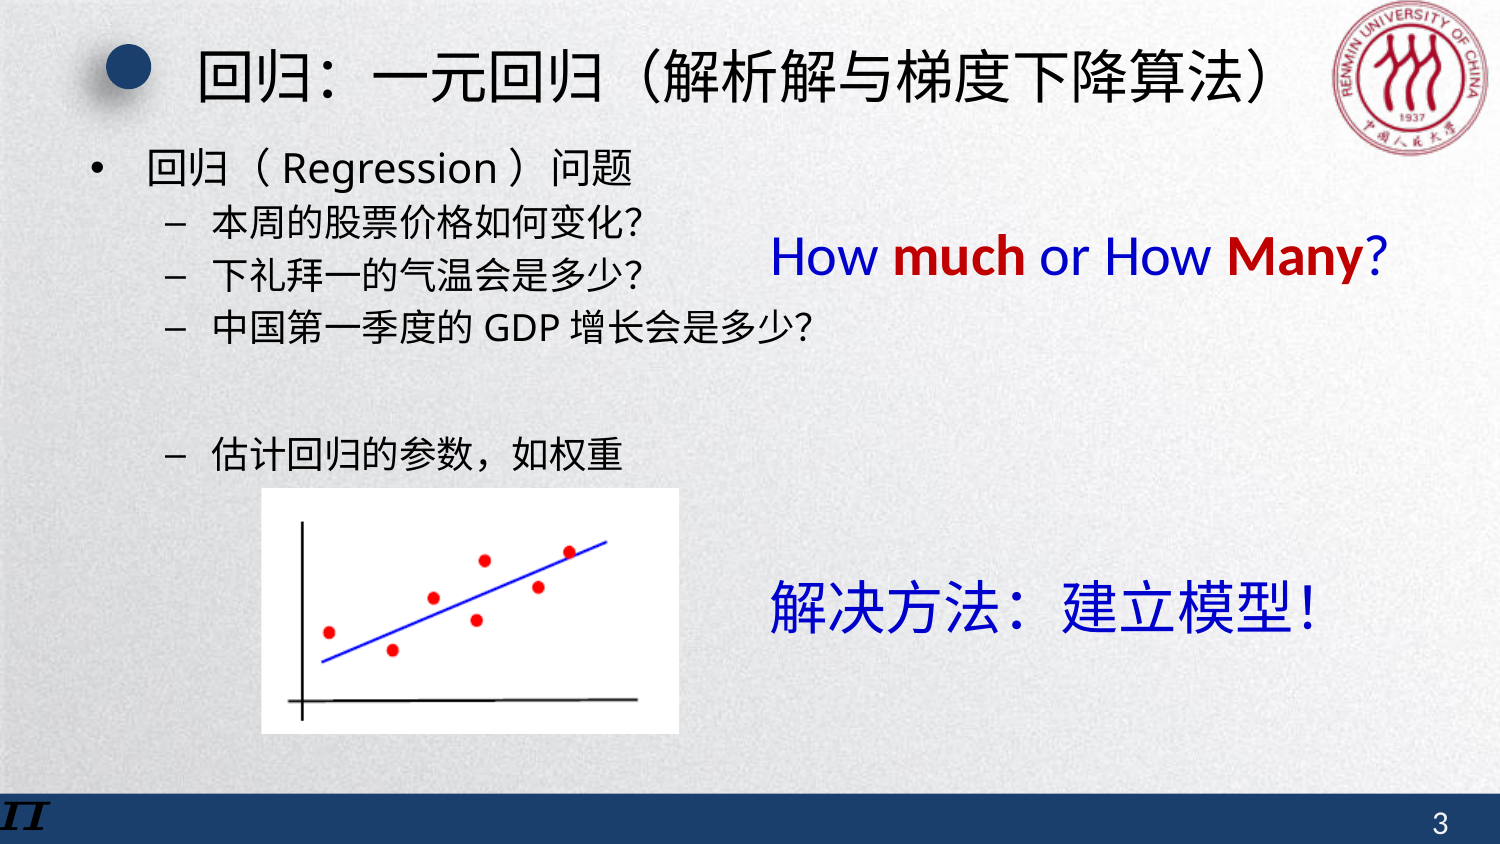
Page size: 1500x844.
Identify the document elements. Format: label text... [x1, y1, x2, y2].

title 回归：一元回归（解析解与梯度下降算法） [75, 33, 1425, 116]
text_box 解决方法：建立模型！ [711, 564, 1410, 649]
picture [0, 0, 1500, 793]
text_box How much or How Many? [731, 209, 1430, 294]
list 回归（Regression）问题 本周的股票价格如何变化？ 下礼拜一的气温会是多少？ 中国第一季度的GDP增长会是多少？ 估计回归的参数，如权重 [75, 134, 1425, 781]
